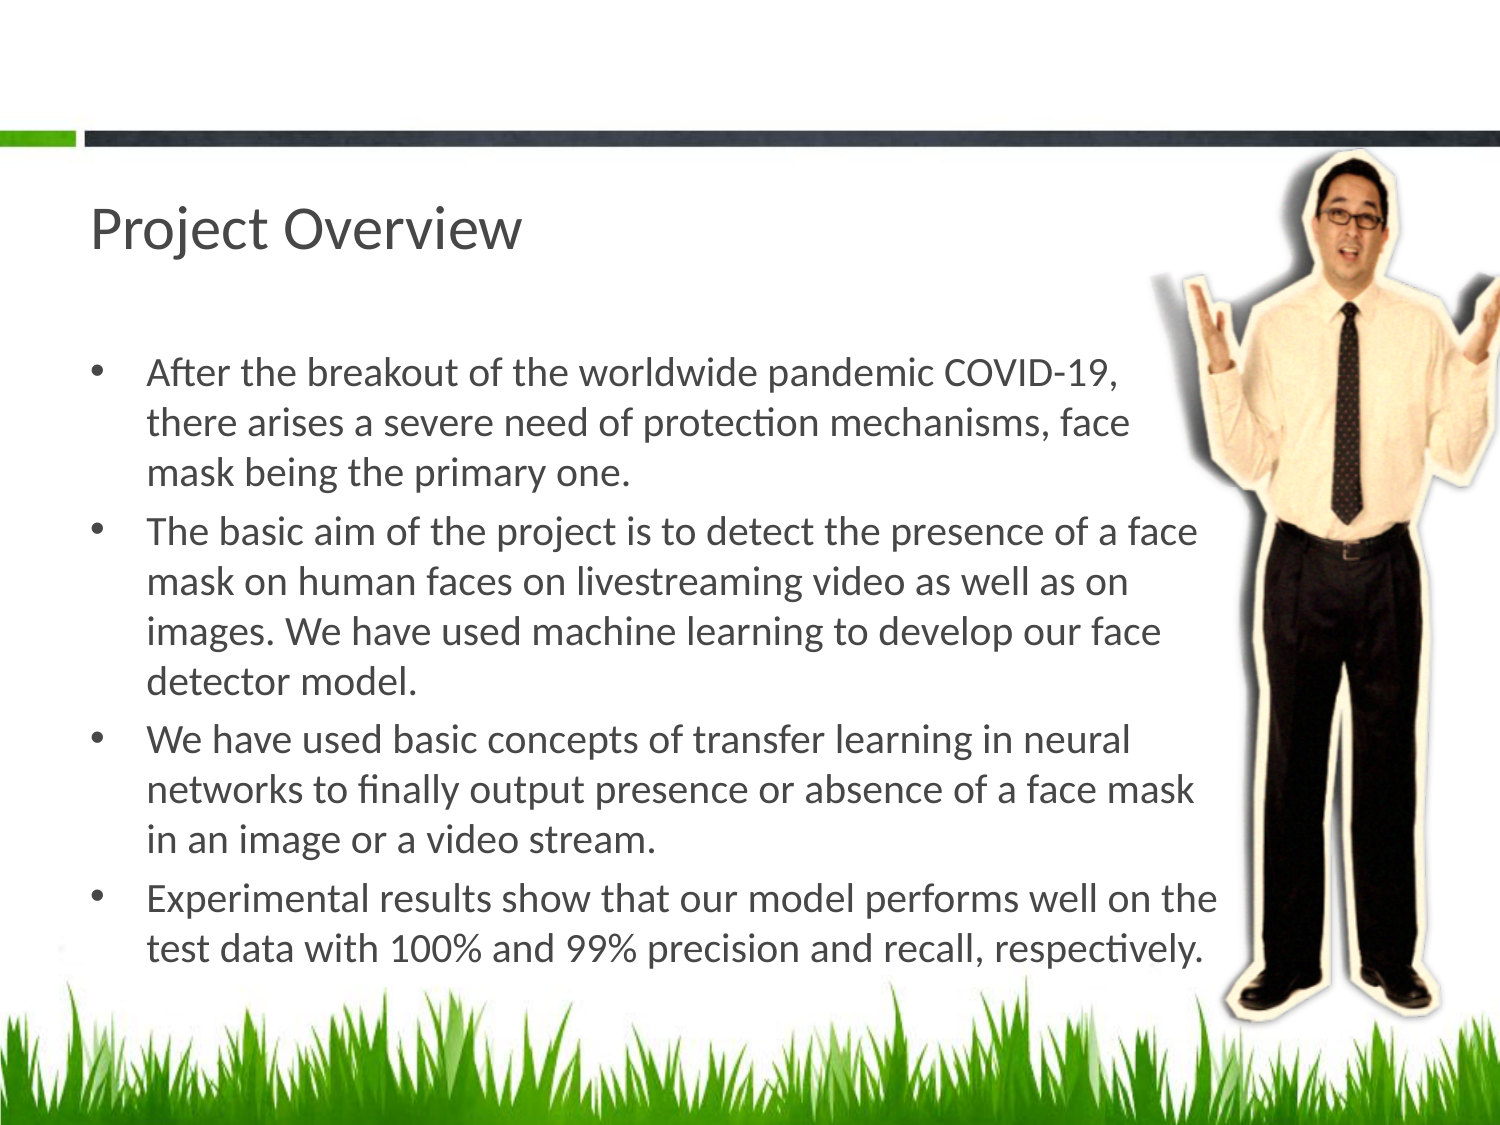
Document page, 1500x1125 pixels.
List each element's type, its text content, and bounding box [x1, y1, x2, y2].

list After the breakout of the worldwide pandemic COVID-19, there arises a severe need of protection mechanisms, face mask being the primary one. The basic aim of the project is to detect the presence of a face mask on human faces on livestreaming video as well as on images. We have used machine learning to develop our face detector model. We have used basic concepts of transfer learning in neural networks to finally output presence or absence of a face mask in an image or a video stream. Experimental results show that our model performs well on the test data with 100% and 99% precision and recall, respectively. [75, 278, 1120, 1005]
title Project Overview [75, 149, 838, 278]
picture [0, 0, 1500, 1125]
